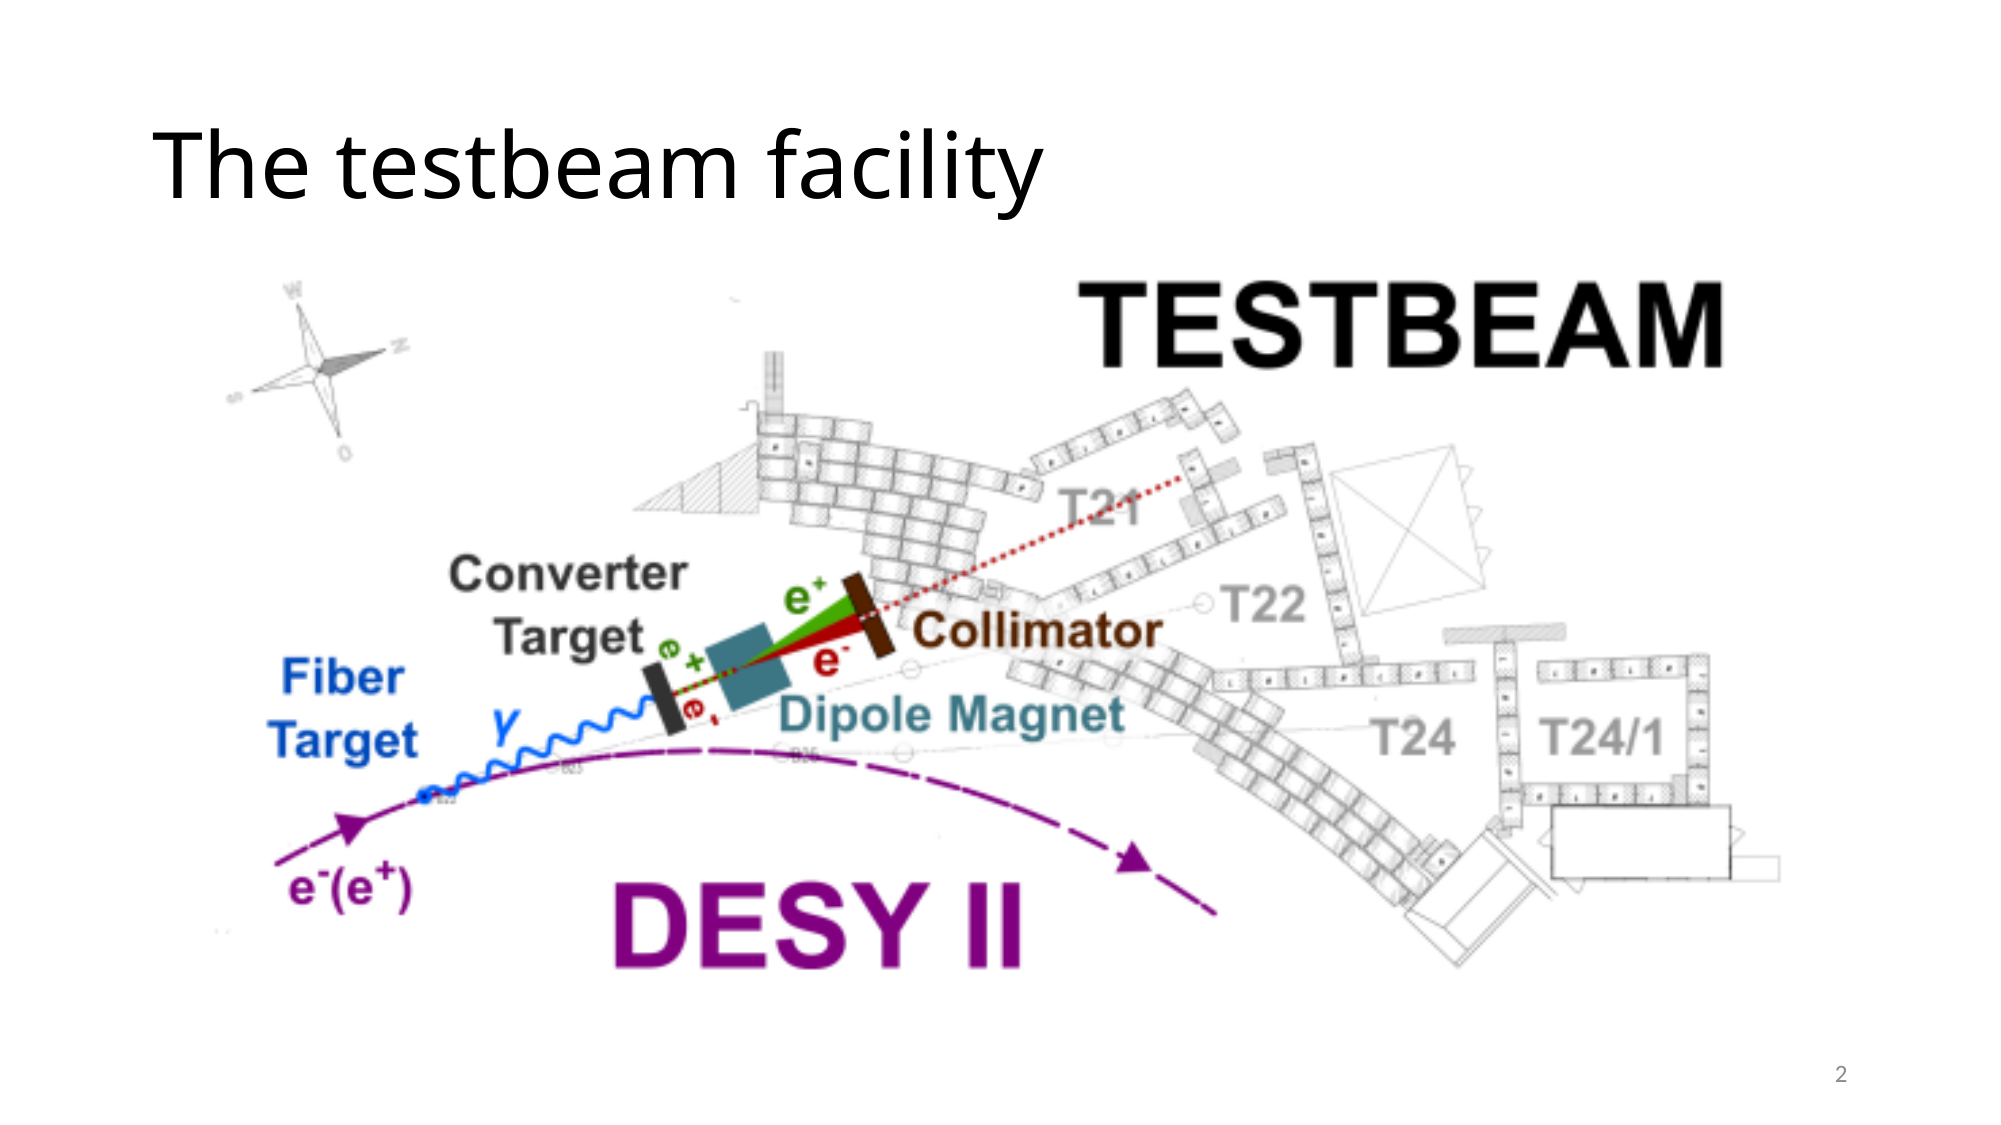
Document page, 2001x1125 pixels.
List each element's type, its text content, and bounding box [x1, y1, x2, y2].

slide_number 2 [1412, 1042, 1863, 1103]
picture [196, 249, 1803, 1008]
title The testbeam facility [137, 59, 1863, 278]
